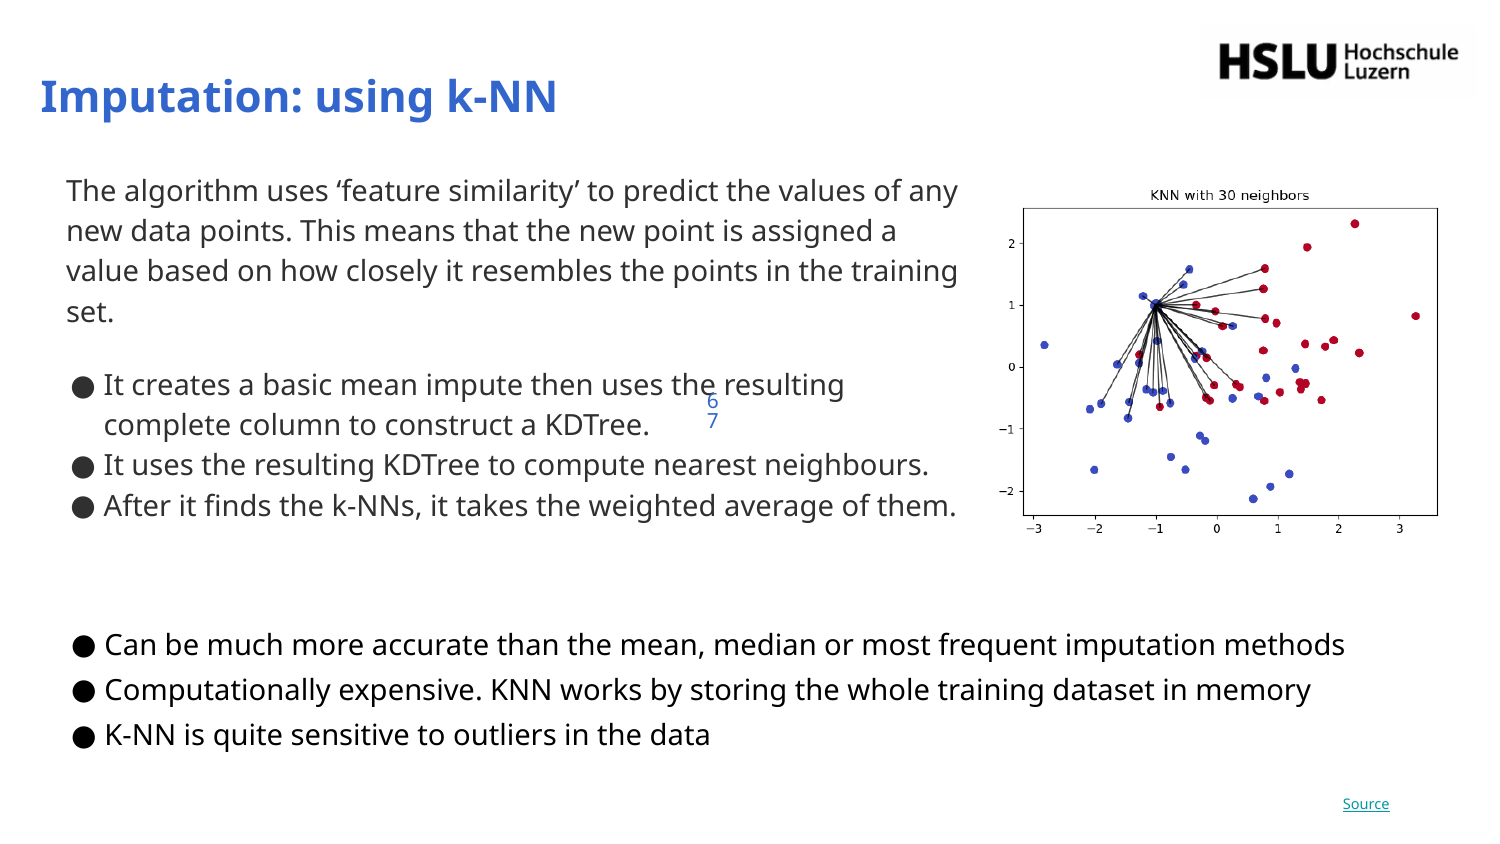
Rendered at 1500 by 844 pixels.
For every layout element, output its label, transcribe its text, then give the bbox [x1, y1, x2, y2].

list The algorithm uses ‘feature similarity’ to predict the values of any new data points. This means that the new point is assigned a value based on how closely it resembles the points in the training set. It creates a basic mean impute then uses the resulting complete column to construct a KDTree. It uses the resulting KDTree to compute nearest neighbours. After it finds the k-NNs, it takes the weighted average of them. [51, 152, 985, 561]
picture [1200, 25, 1478, 98]
picture [988, 181, 1447, 545]
text_box Can be much more accurate than the mean, median or most frequent imputation methods Computationally expensive. KNN works by storing the whole training dataset in memory K-NN is quite sensitive to outliers in the data [59, 618, 1442, 760]
text_box Source [1335, 787, 1453, 819]
slide_number ‹#› [691, 392, 737, 411]
title Imputation: using k-NN [25, 40, 684, 86]
